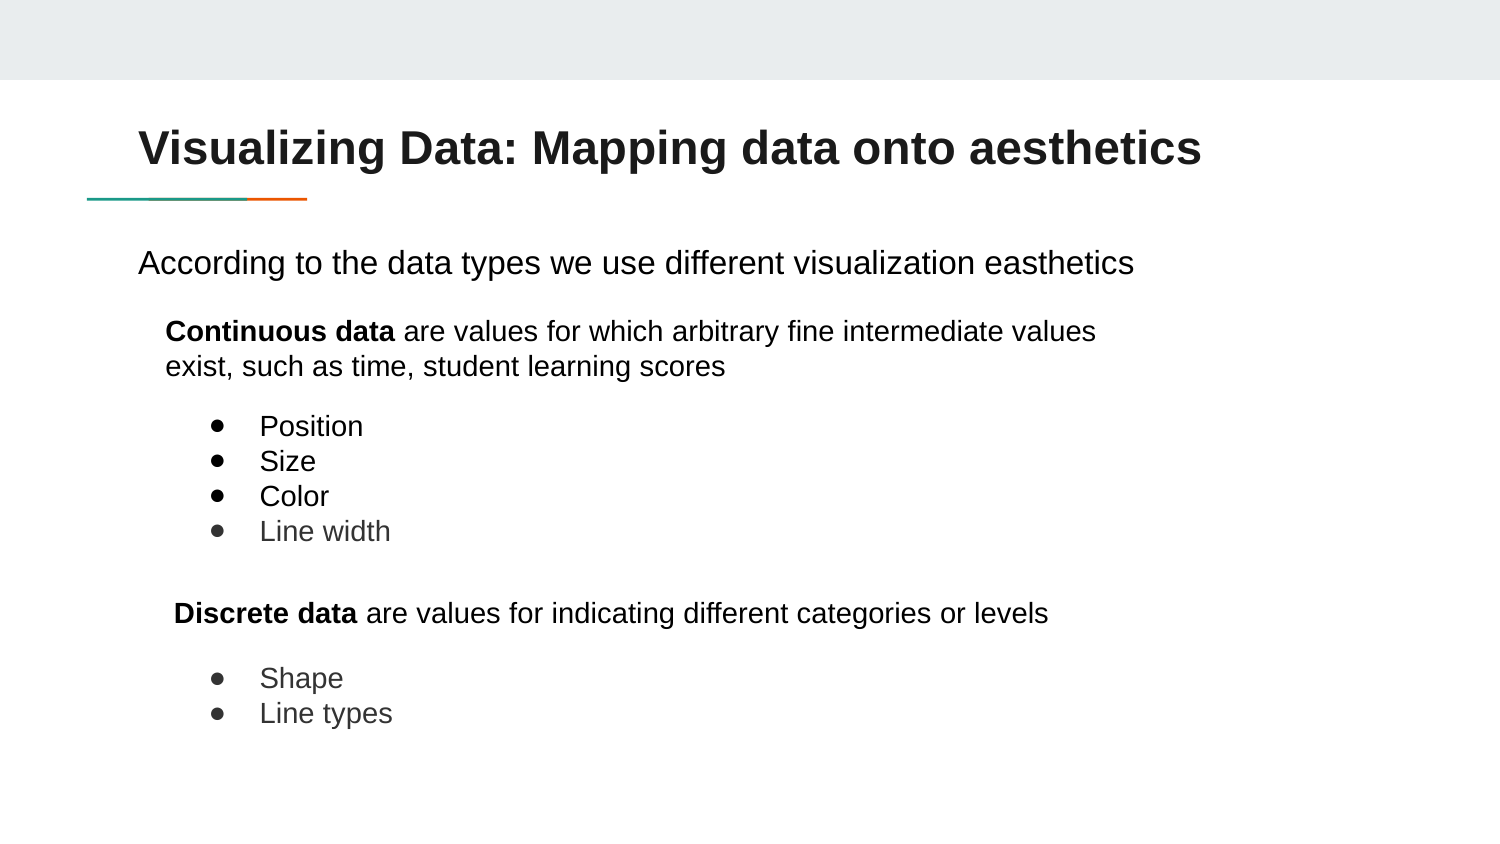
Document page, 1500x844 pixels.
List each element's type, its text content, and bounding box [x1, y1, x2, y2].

text_box Shape Line types [169, 644, 662, 745]
text_box Continuous data are values for which arbitrary fine intermediate values exist, such as time, student learning scores [150, 297, 1140, 397]
text_box Discrete data are values for indicating different categories or levels [159, 579, 1107, 645]
title Visualizing Data: Mapping data onto aesthetics [123, 102, 1385, 190]
text_box Position Size Color Line width [169, 392, 662, 563]
text_box According to the data types we use different visualization easthetics [123, 226, 1312, 297]
